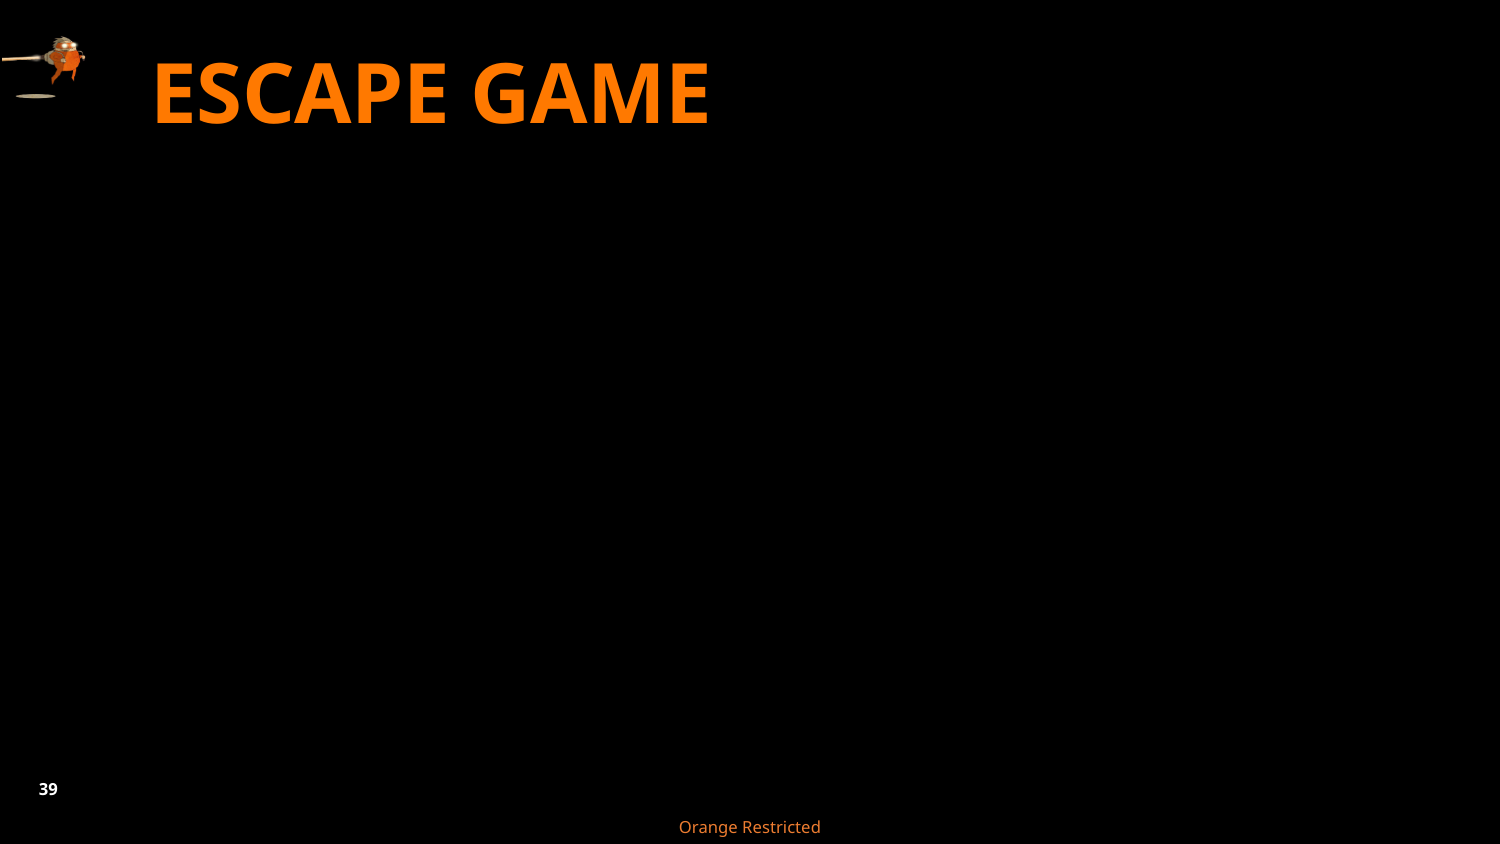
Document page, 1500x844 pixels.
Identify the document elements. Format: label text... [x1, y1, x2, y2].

title ESCAPE GAME [135, 43, 1046, 706]
picture [2, 35, 87, 99]
